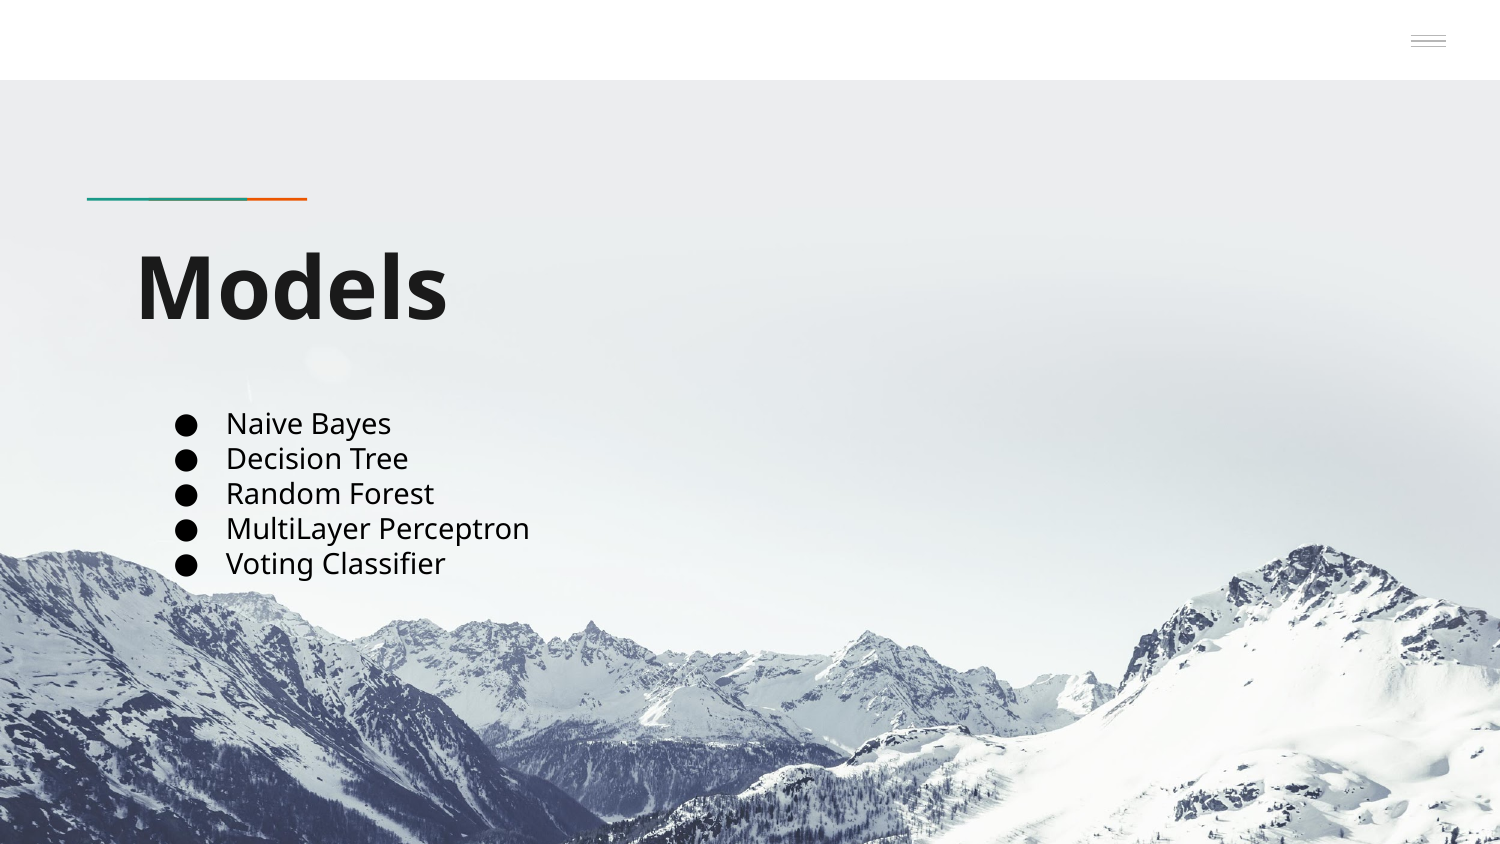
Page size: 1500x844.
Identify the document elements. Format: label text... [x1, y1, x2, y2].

picture [0, 80, 1500, 844]
title Models [119, 216, 1381, 490]
text_box Naive Bayes Decision Tree Random Forest MultiLayer Perceptron Voting Classifier [135, 390, 1237, 595]
